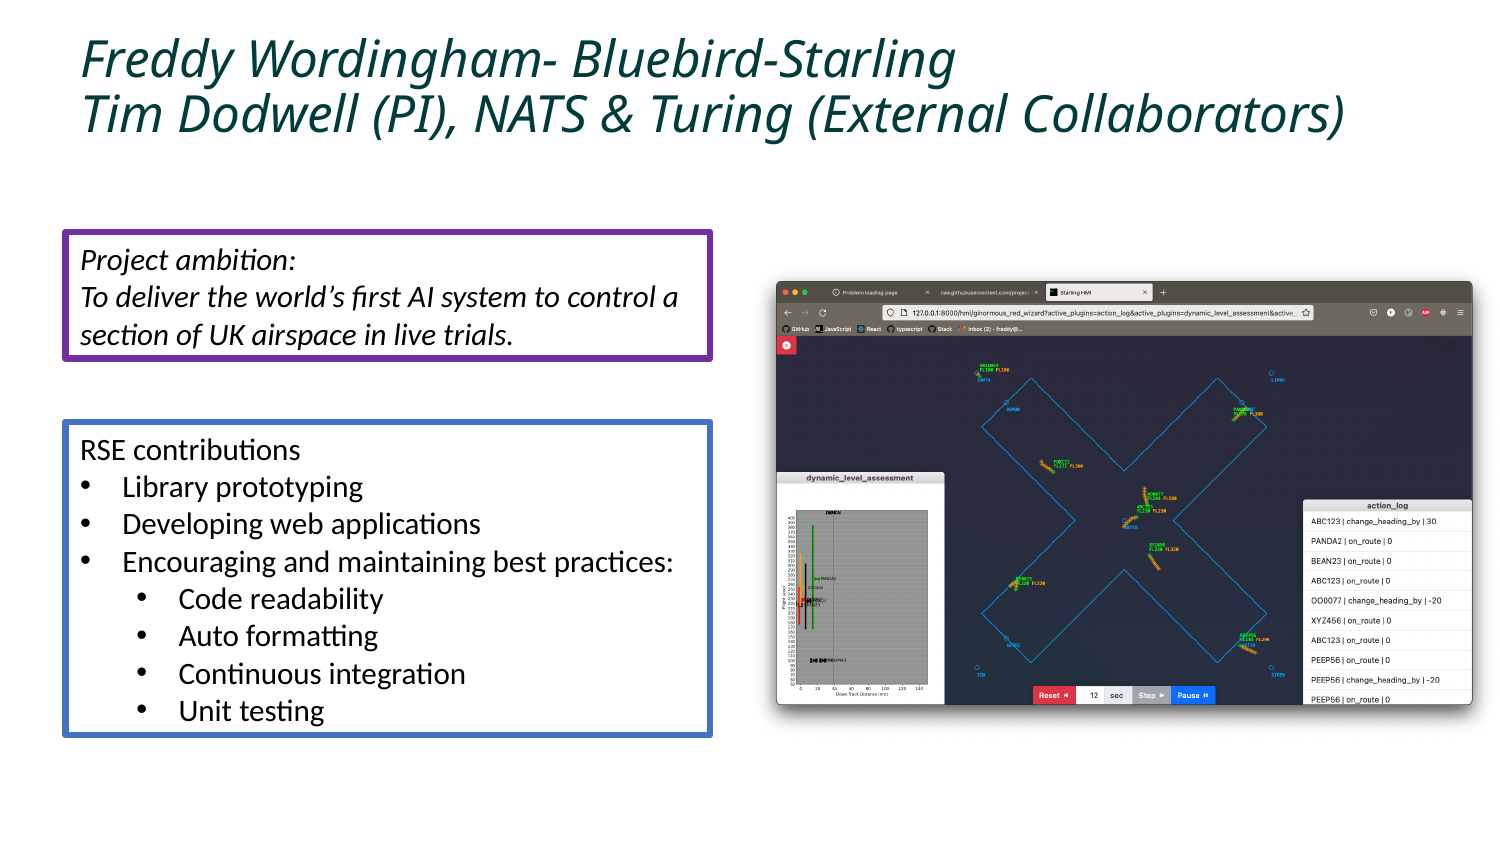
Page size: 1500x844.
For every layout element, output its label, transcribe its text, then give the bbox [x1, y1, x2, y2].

text_box Project ambition: To deliver the world’s first AI system to control a section of UK airspace in live trials. [65, 231, 711, 359]
picture [749, 263, 1499, 740]
text_box RSE contributions Library prototyping Developing web applications Encouraging and maintaining best practices: Code readability Auto formatting Continuous integration Unit testing [65, 421, 711, 736]
title Freddy Wordingham- Bluebird-Starling Tim Dodwell (PI), NATS & Turing (External Collaborators) [65, 7, 1436, 171]
